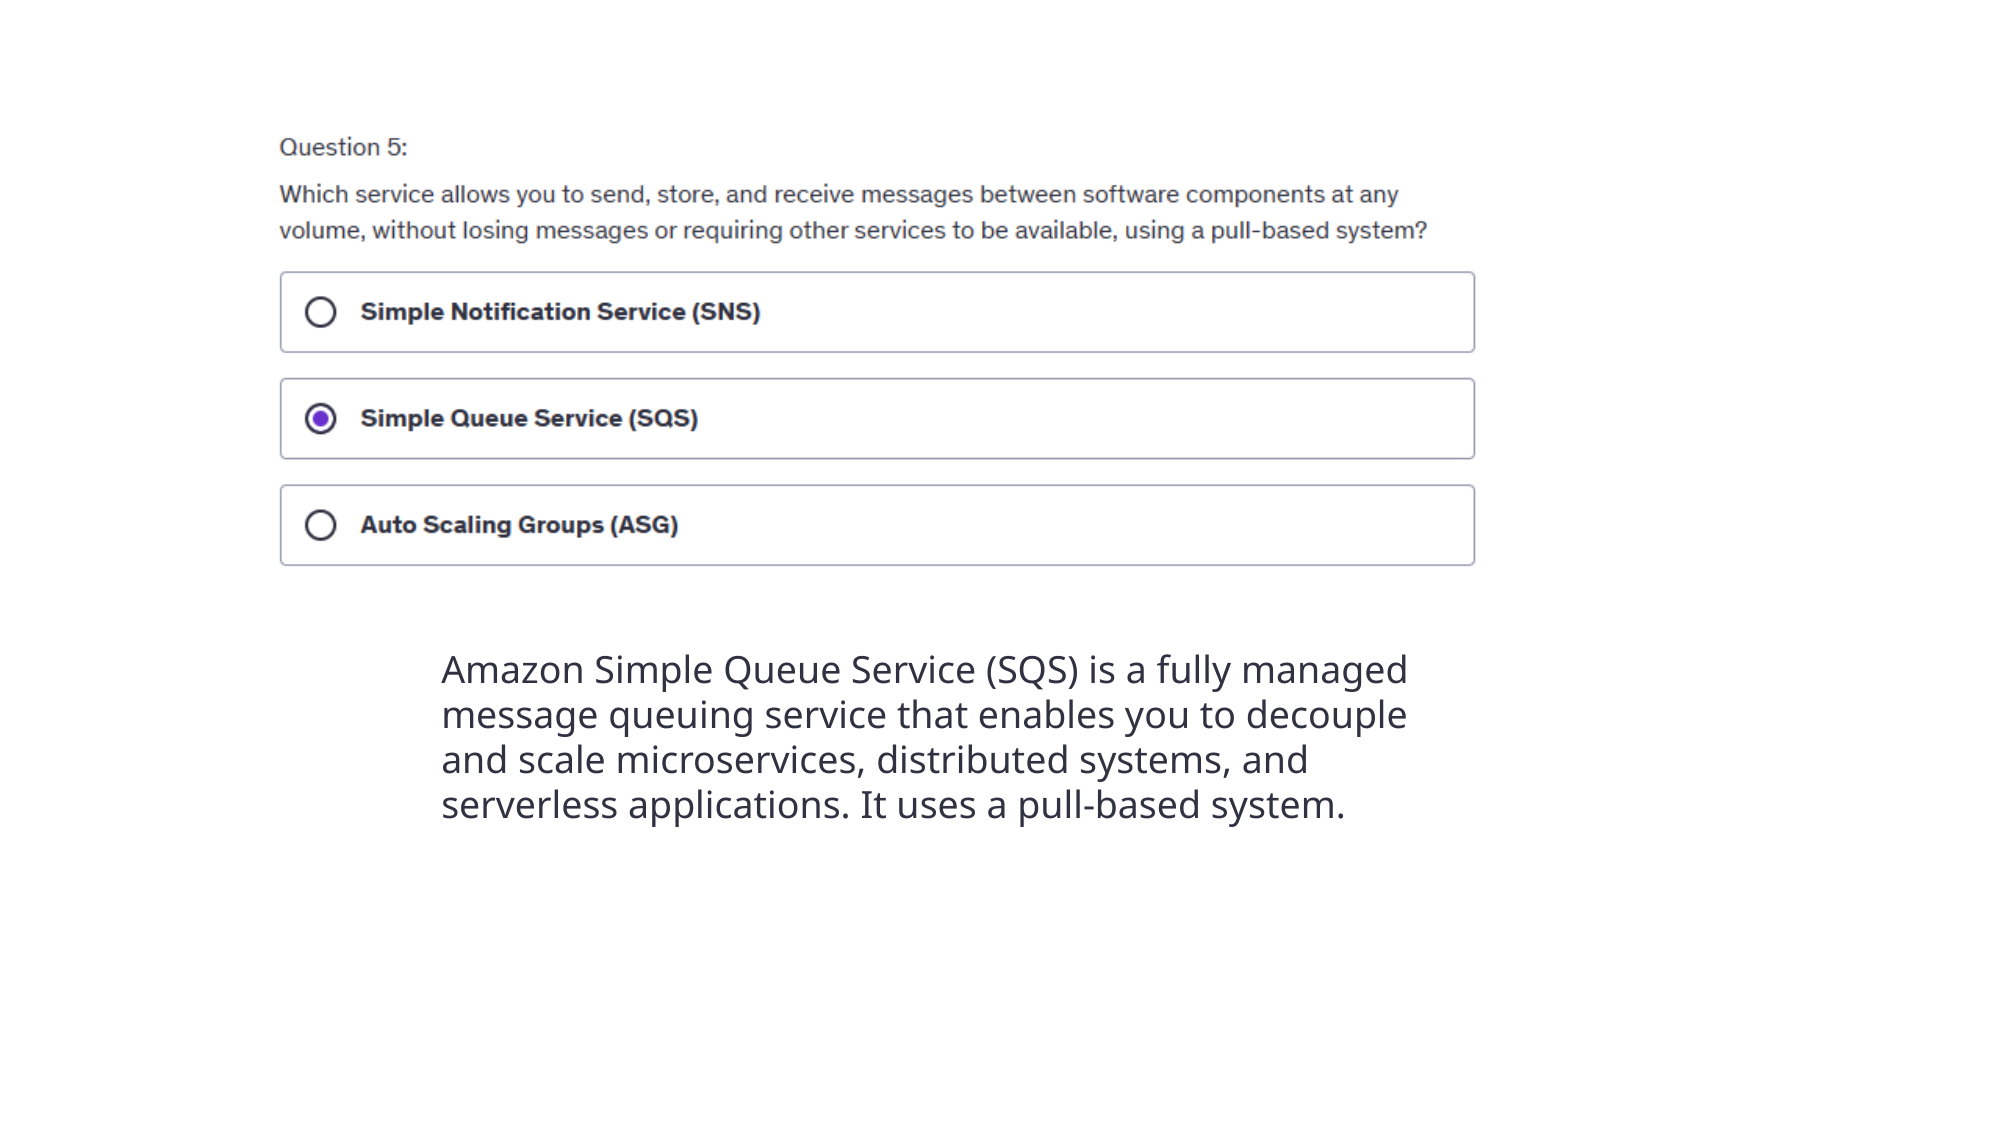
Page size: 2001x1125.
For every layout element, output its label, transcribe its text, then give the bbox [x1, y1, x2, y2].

picture [249, 104, 1574, 668]
text_box Amazon Simple Queue Service (SQS) is a fully managed message queuing service that enables you to decouple and scale microservices, distributed systems, and serverless applications. It uses a pull-based system. [426, 668, 1426, 924]
